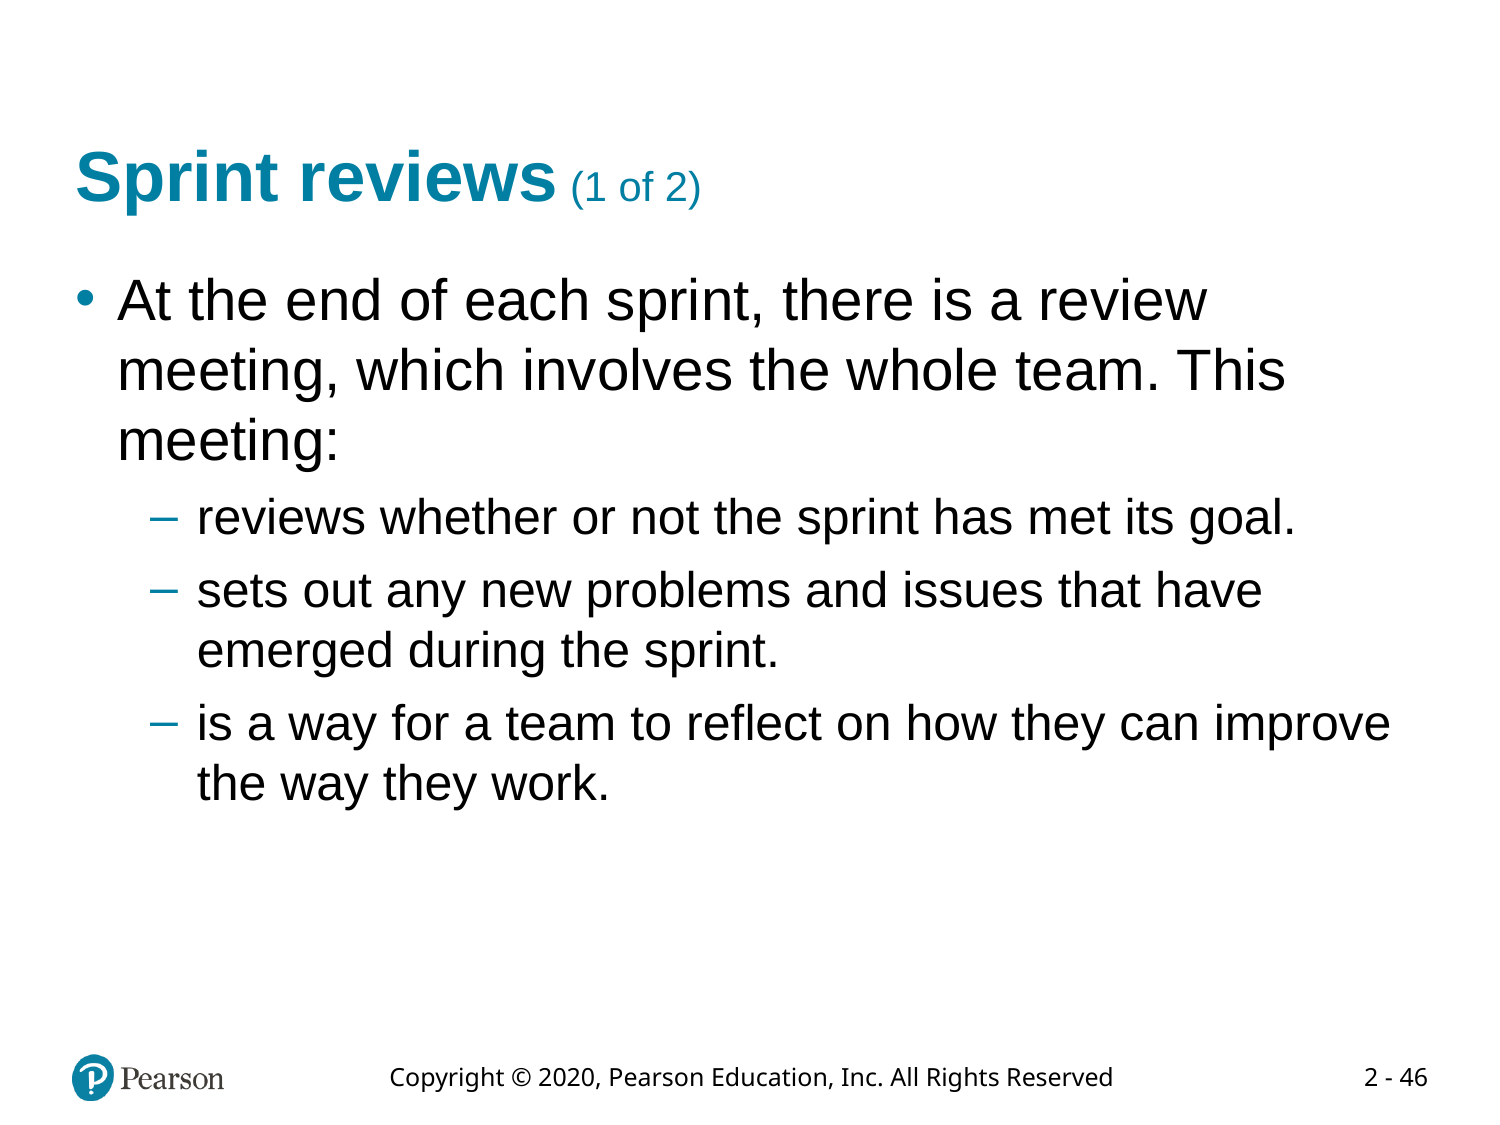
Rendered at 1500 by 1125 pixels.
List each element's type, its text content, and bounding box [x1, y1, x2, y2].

picture [72, 1087, 83, 1101]
picture [72, 1054, 89, 1072]
list At the end of each sprint, there is a review meeting, which involves the whole team. This meeting: reviews whether or not the sprint has met its goal. sets out any new problems and issues that have emerged during the sprint. is a way for a team to reflect on how they can improve the way they work. [75, 262, 1425, 1005]
title Sprint reviews (1 of 2) [75, 35, 1425, 216]
picture [81, 1064, 107, 1089]
picture [99, 1054, 224, 1101]
